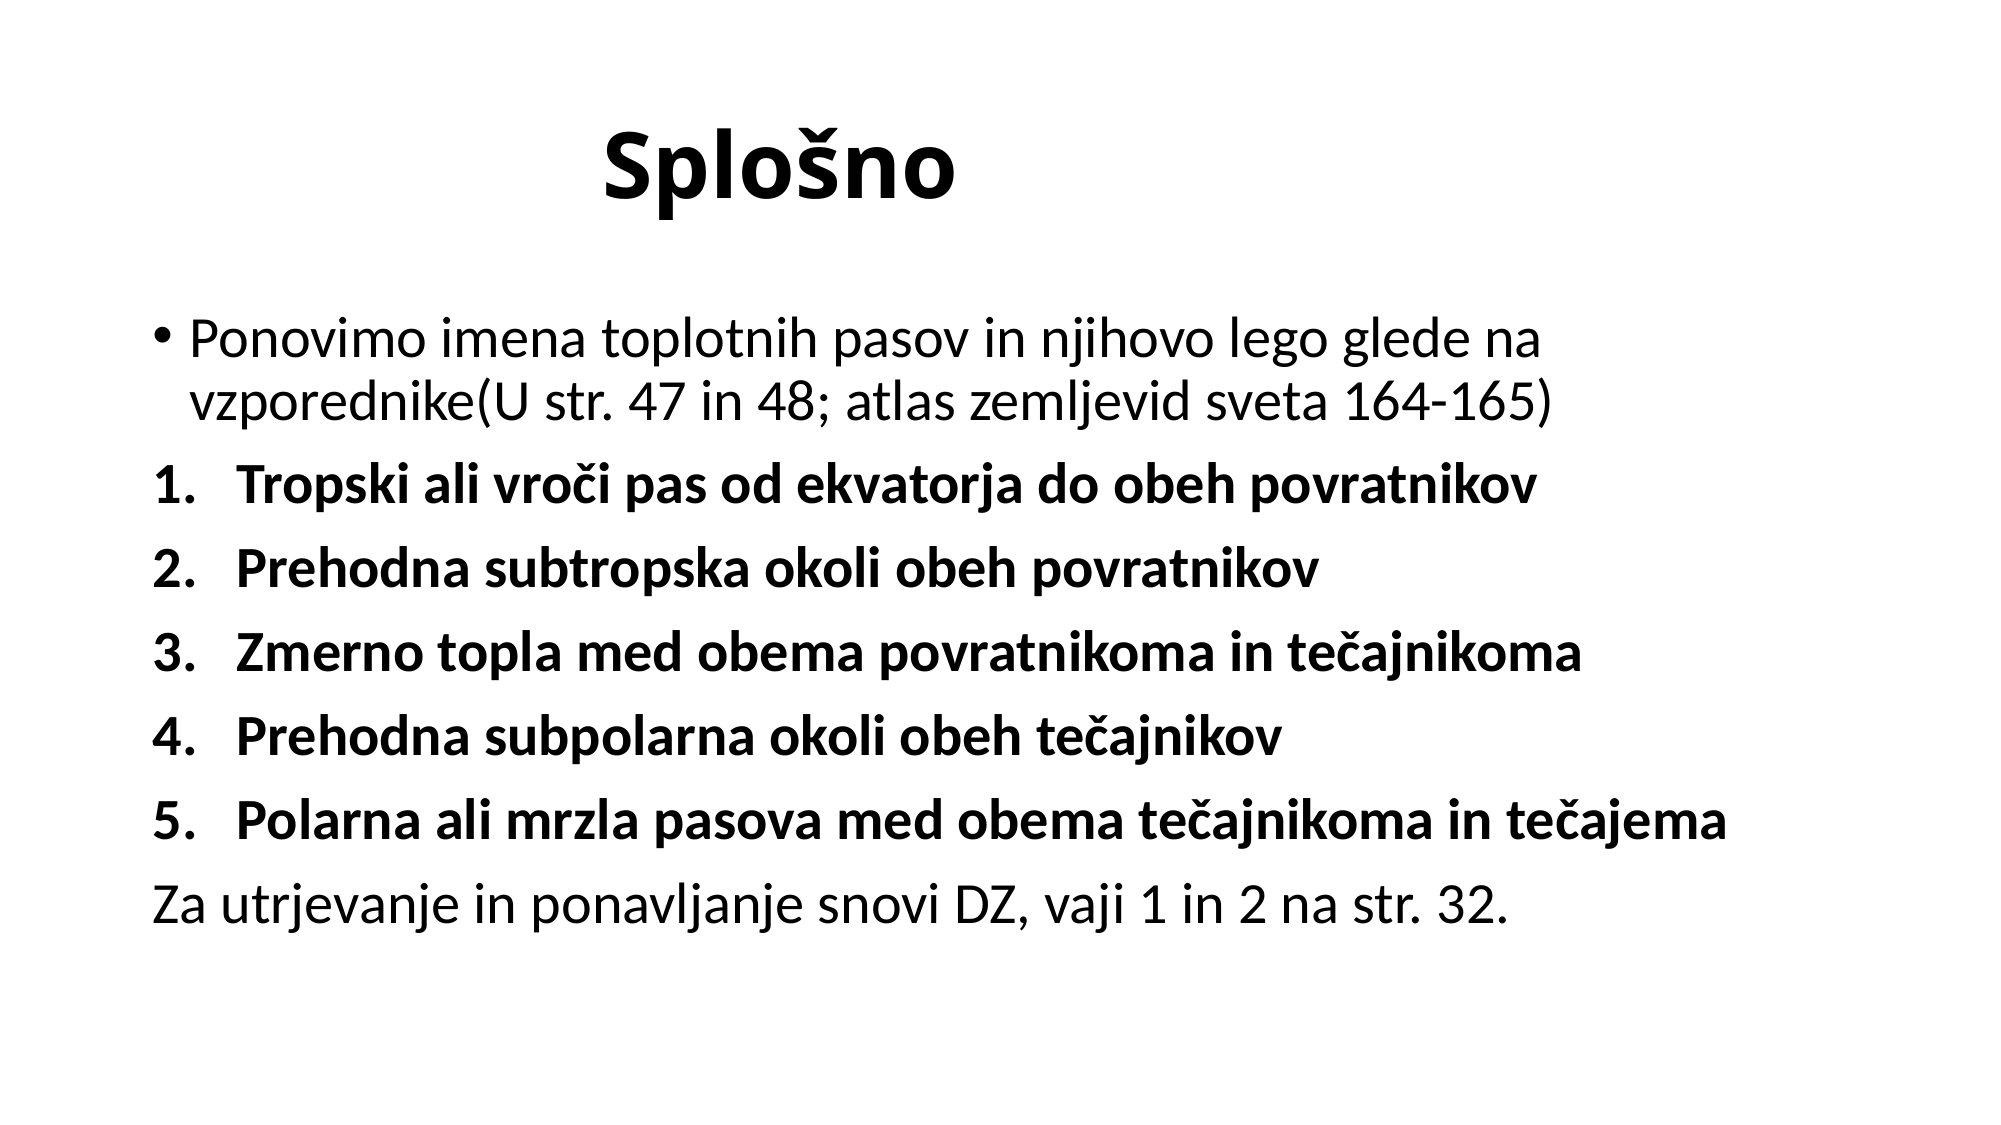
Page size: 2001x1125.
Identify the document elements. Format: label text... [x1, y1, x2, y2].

title Splošno [137, 59, 1863, 278]
list Ponovimo imena toplotnih pasov in njihovo lego glede na vzporednike(U str. 47 in 48; atlas zemljevid sveta 164-165) Tropski ali vroči pas od ekvatorja do obeh povratnikov Prehodna subtropska okoli obeh povratnikov Zmerno topla med obema povratnikoma in tečajnikoma Prehodna subpolarna okoli obeh tečajnikov Polarna ali mrzla pasova med obema tečajnikoma in tečajema Za utrjevanje in ponavljanje snovi DZ, vaji 1 in 2 na str. 32. [137, 299, 1863, 1014]
